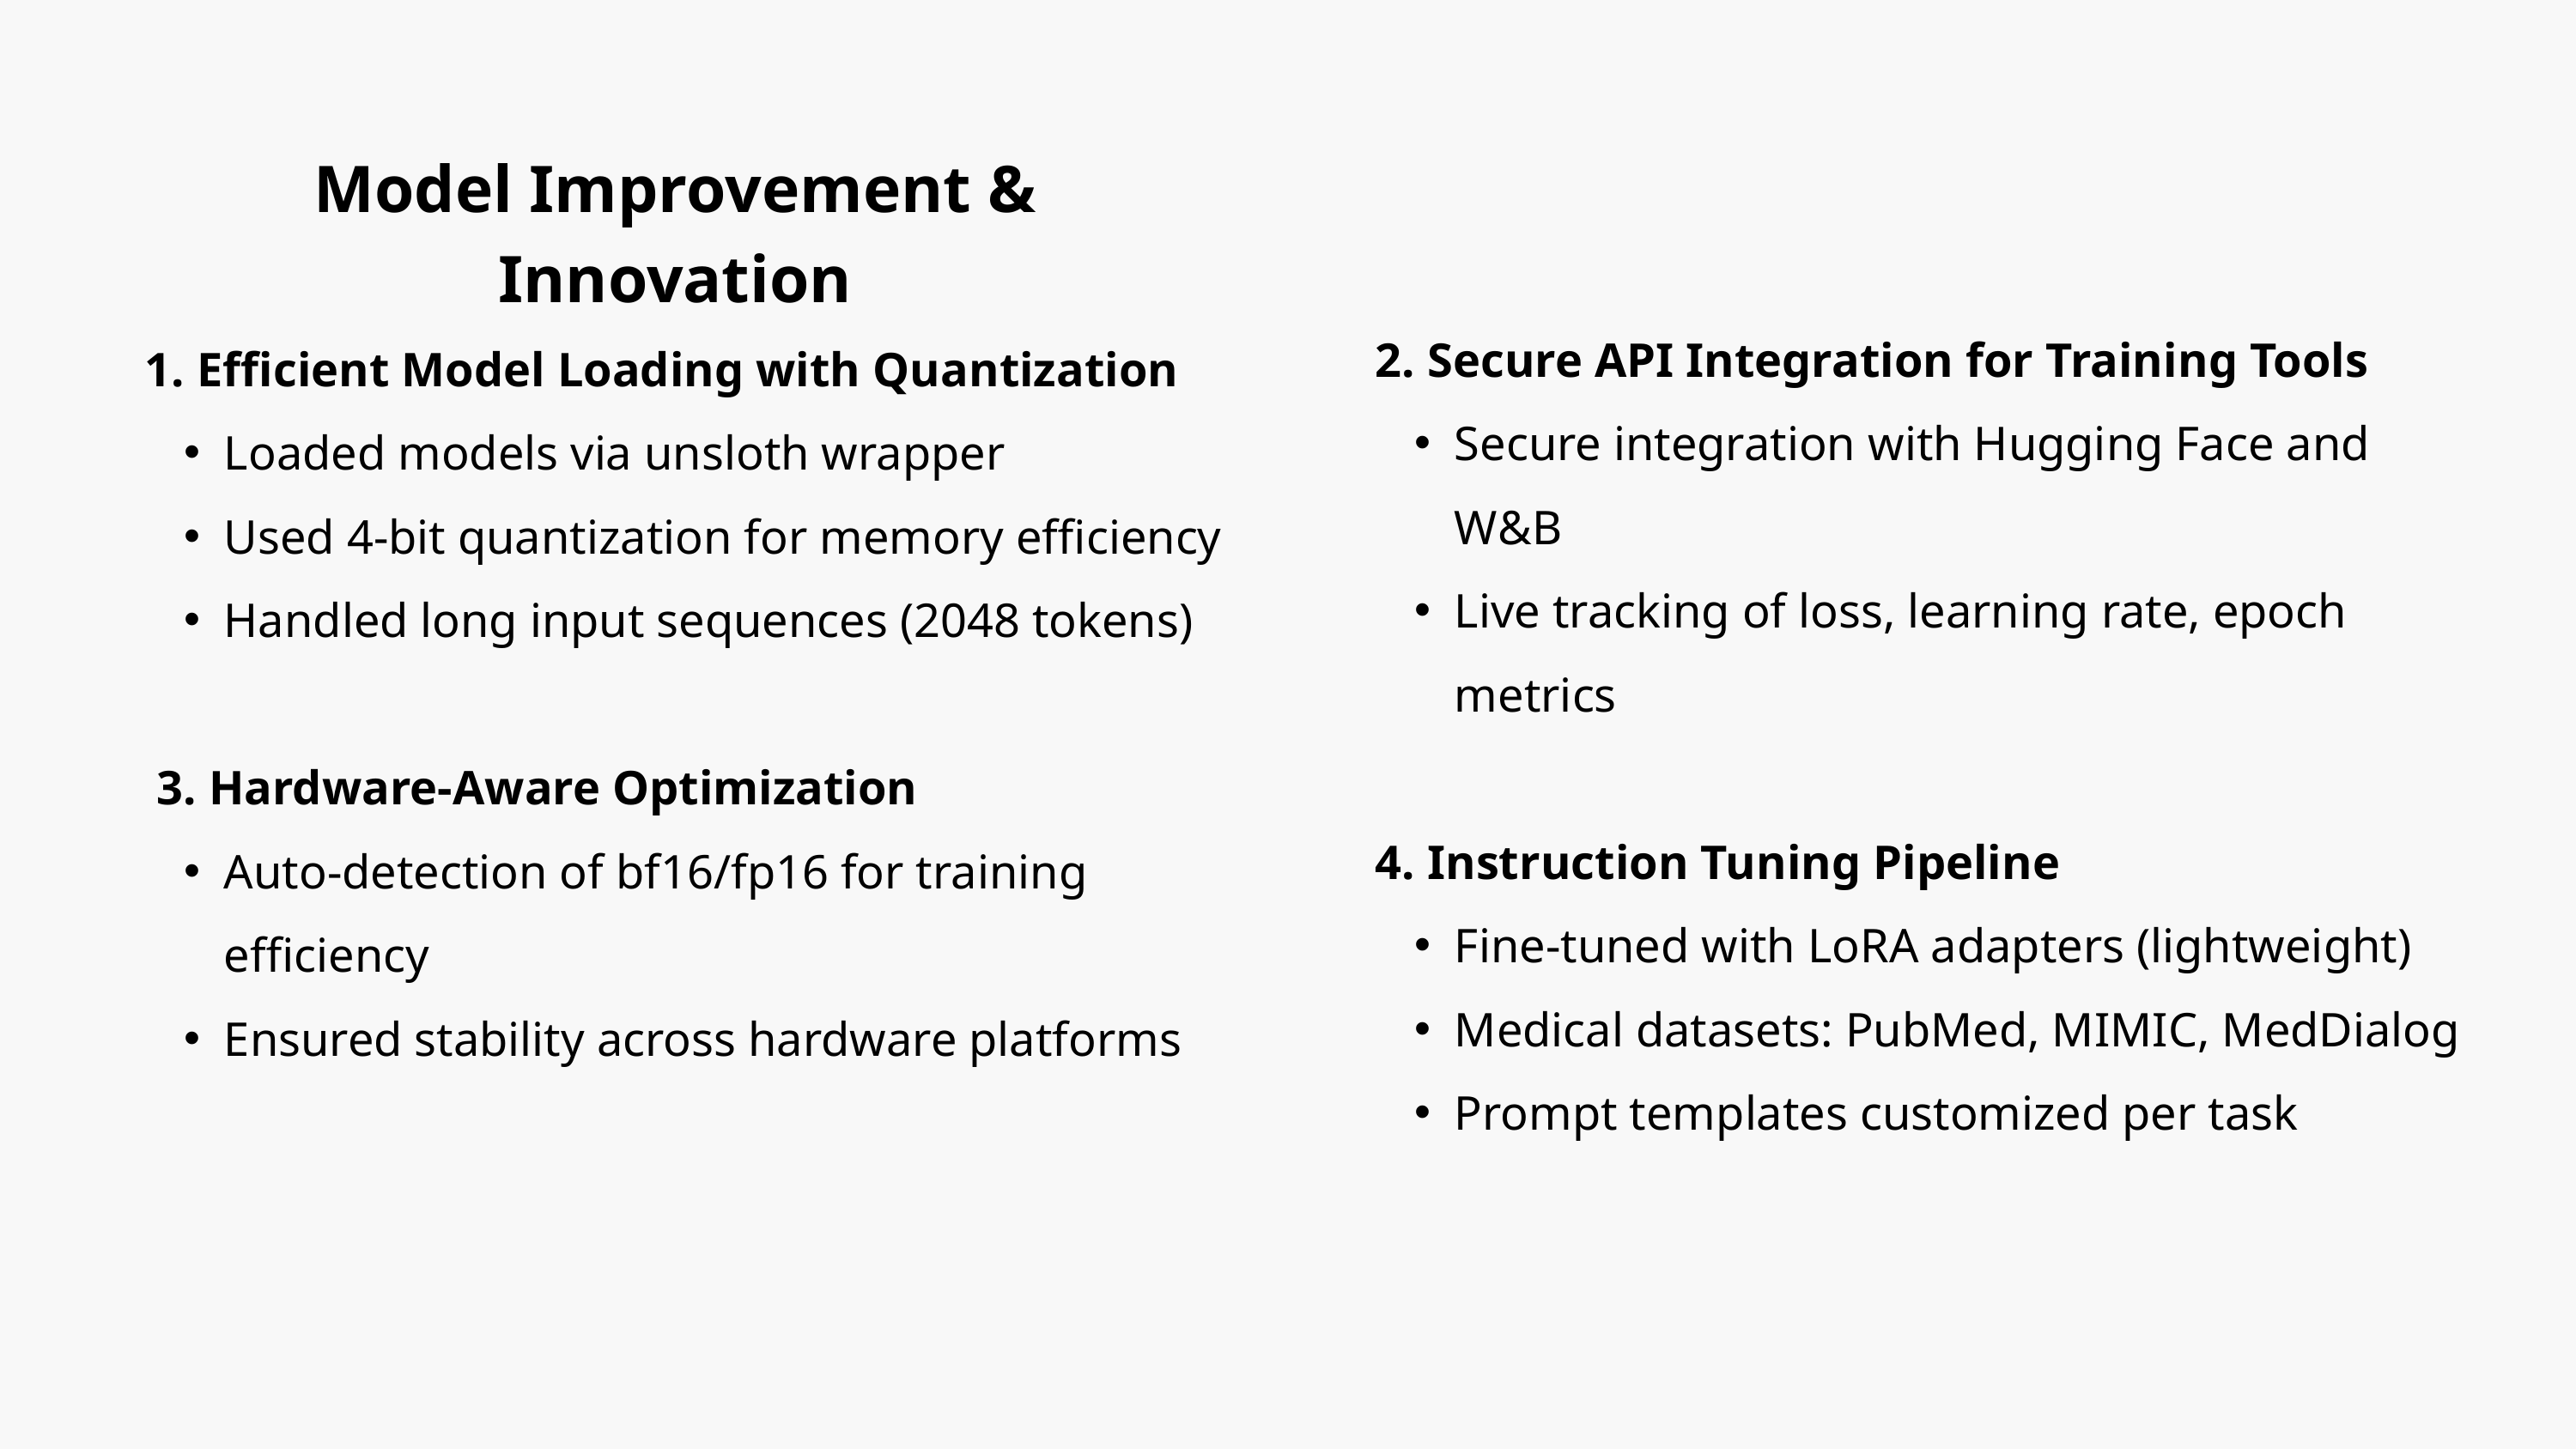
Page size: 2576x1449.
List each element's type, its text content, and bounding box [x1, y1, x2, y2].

text_box 2. Secure API Integration for Training Tools Secure integration with Hugging Face and W&B Live tracking of loss, learning rate, epoch metrics 4. Instruction Tuning Pipeline Fine-tuned with LoRA adapters (lightweight) Medical datasets: PubMed, MIMIC, MedDialog Prompt templates customized per task [1375, 302, 2482, 1224]
text_box 1. Efficient Model Loading with Quantization Loaded models via unsloth wrapper Used 4-bit quantization for memory efficiency Handled long input sequences (2048 tokens) 3. Hardware-Aware Optimization Auto-detection of bf16/fp16 for training efficiency Ensured stability across hardware platforms [144, 312, 1252, 1131]
text_box Model Improvement & Innovation [144, 135, 1206, 312]
